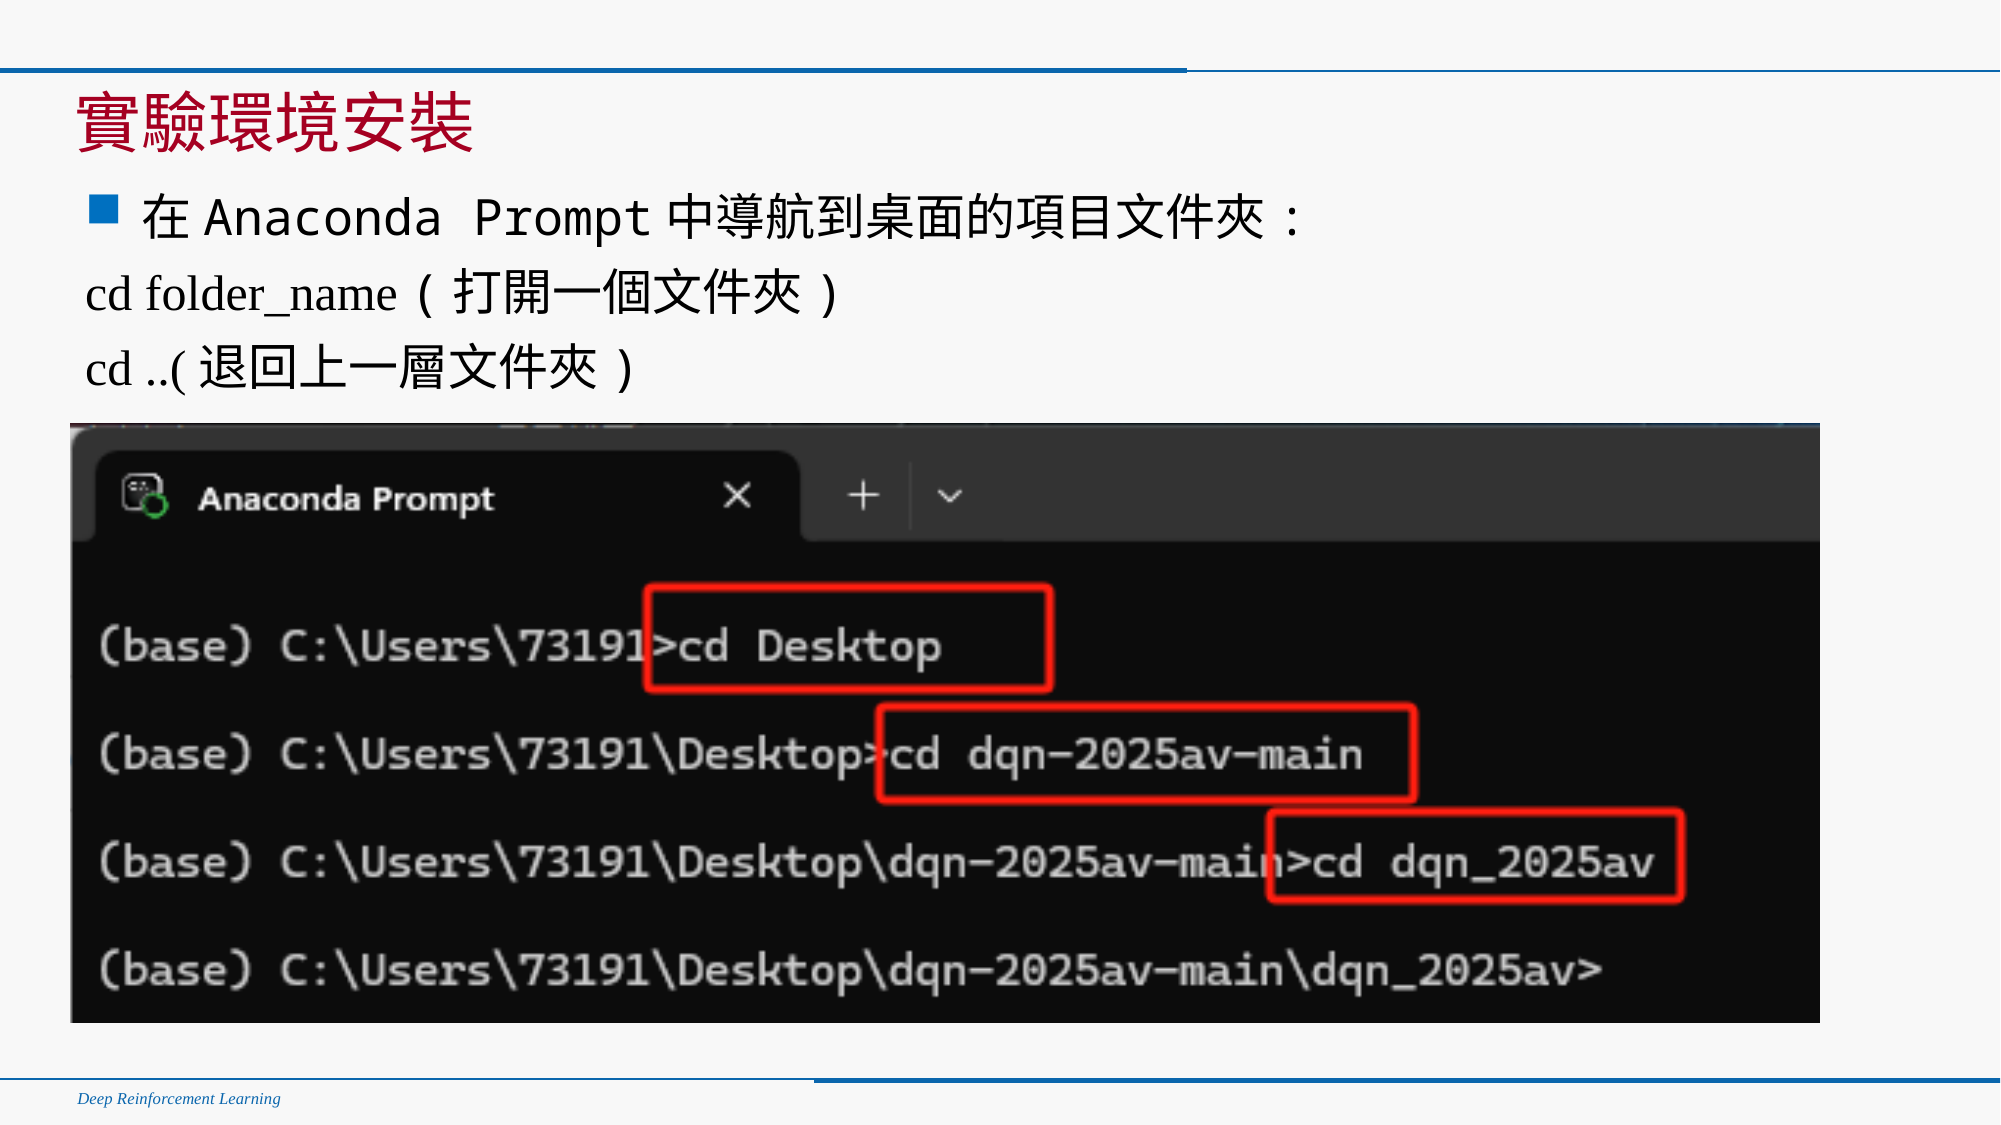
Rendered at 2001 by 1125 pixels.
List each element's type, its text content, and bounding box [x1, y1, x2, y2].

text_box 在Anaconda Prompt中導航到桌面的項目文件夾: cd folder_name (打開一個文件夾) cd ..(退回上一層文件夾) [70, 163, 1388, 423]
picture [70, 423, 1820, 1023]
text_box 實驗環境安裝 [59, 80, 1924, 161]
slide_number [1890, 1078, 1974, 1111]
